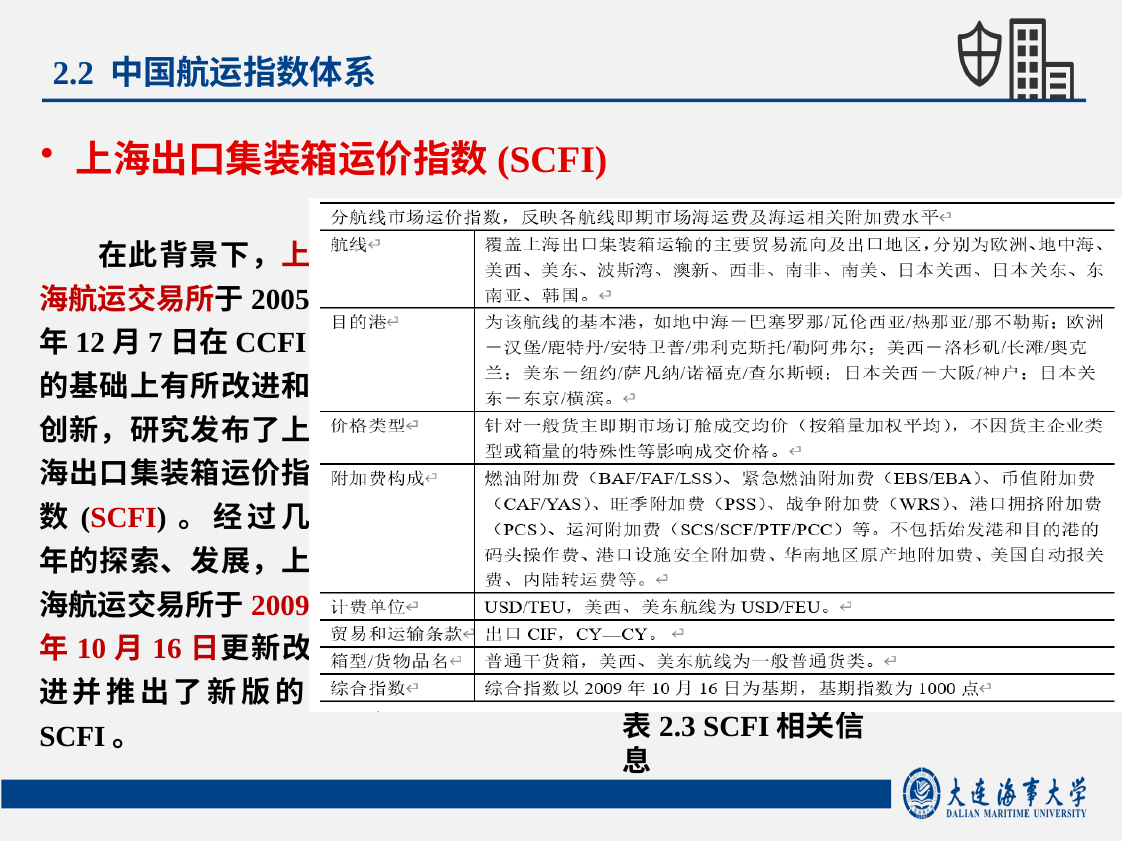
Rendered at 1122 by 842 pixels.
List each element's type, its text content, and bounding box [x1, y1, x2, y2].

picture [957, 18, 1074, 100]
picture [902, 767, 1087, 820]
text_box 2.2 中国航运指数体系 [41, 46, 388, 98]
text_box 表2.3 SCFI相关信息 [608, 712, 905, 785]
picture [309, 198, 1122, 712]
text_box 在此背景下，上海航运交易所于2005年12月7日在CCFI的基础上有所改进和创新，研究发布了上海出口集装箱运价指数(SCFI)。经过几年的探索、发展，上海航运交易所于2009年10月16日更新改进并推出了新版的SCFI。 [28, 221, 323, 758]
text_box 上海出口集装箱运价指数(SCFI) [29, 116, 1005, 187]
